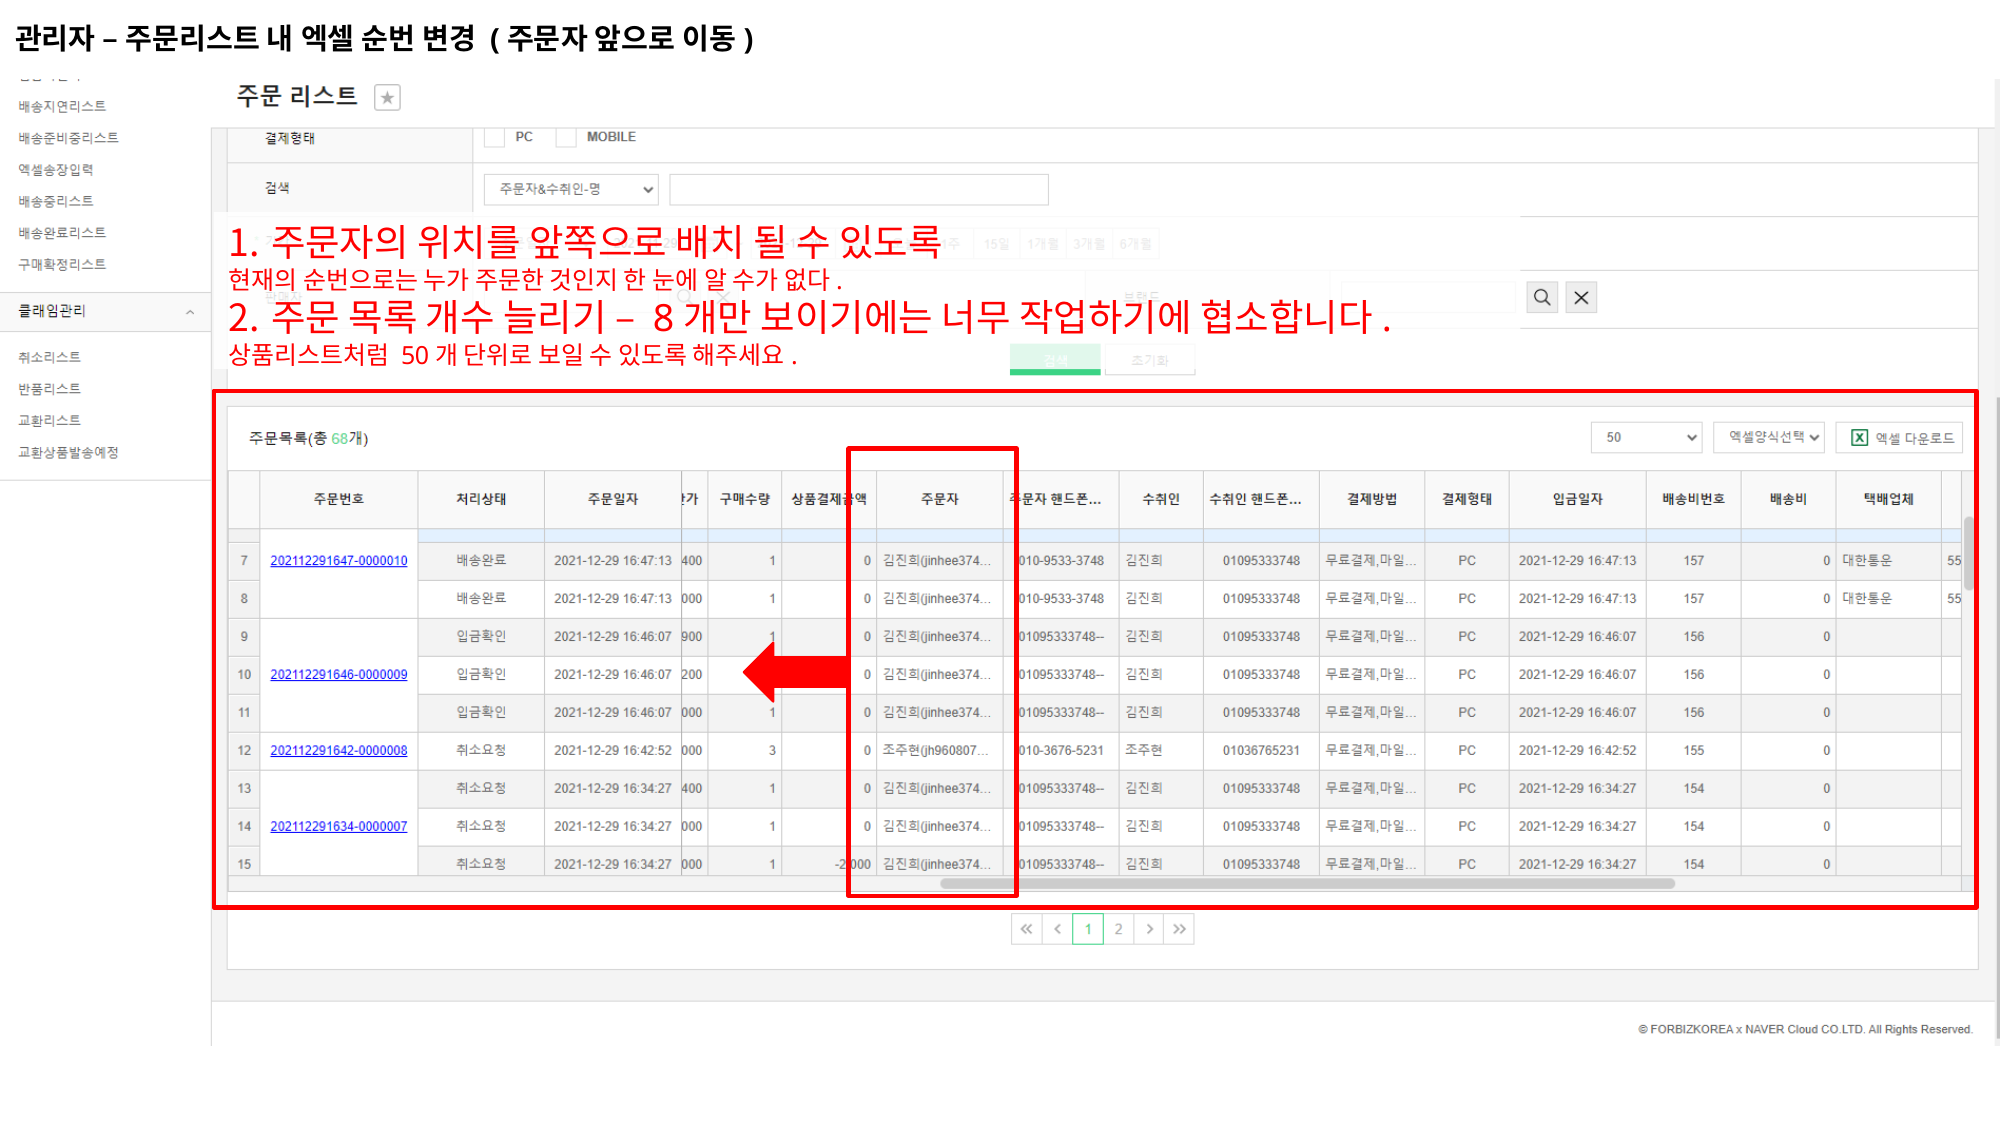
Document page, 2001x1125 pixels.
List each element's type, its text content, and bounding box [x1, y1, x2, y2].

text_box [743, 642, 849, 702]
text_box 관리자 – 주문리스트 내 엑셀 순번 변경 (주문자 앞으로 이동) [12, 18, 816, 56]
text_box [213, 390, 1977, 908]
text_box [0, 79, 2000, 1046]
text_box 주문자의 위치를 앞쪽으로 배치 될 수 있도록 현재의 순번으로는 누가 주문한 것인지 한 눈에 알 수가 없다. 주문 목록 개수 늘리기 – 8개만 보이기에는 너무 작업하기에 협소합니다. 상품리스트처럼 50개 단위로 보일 수 있도록 해주세요. [213, 212, 1521, 370]
